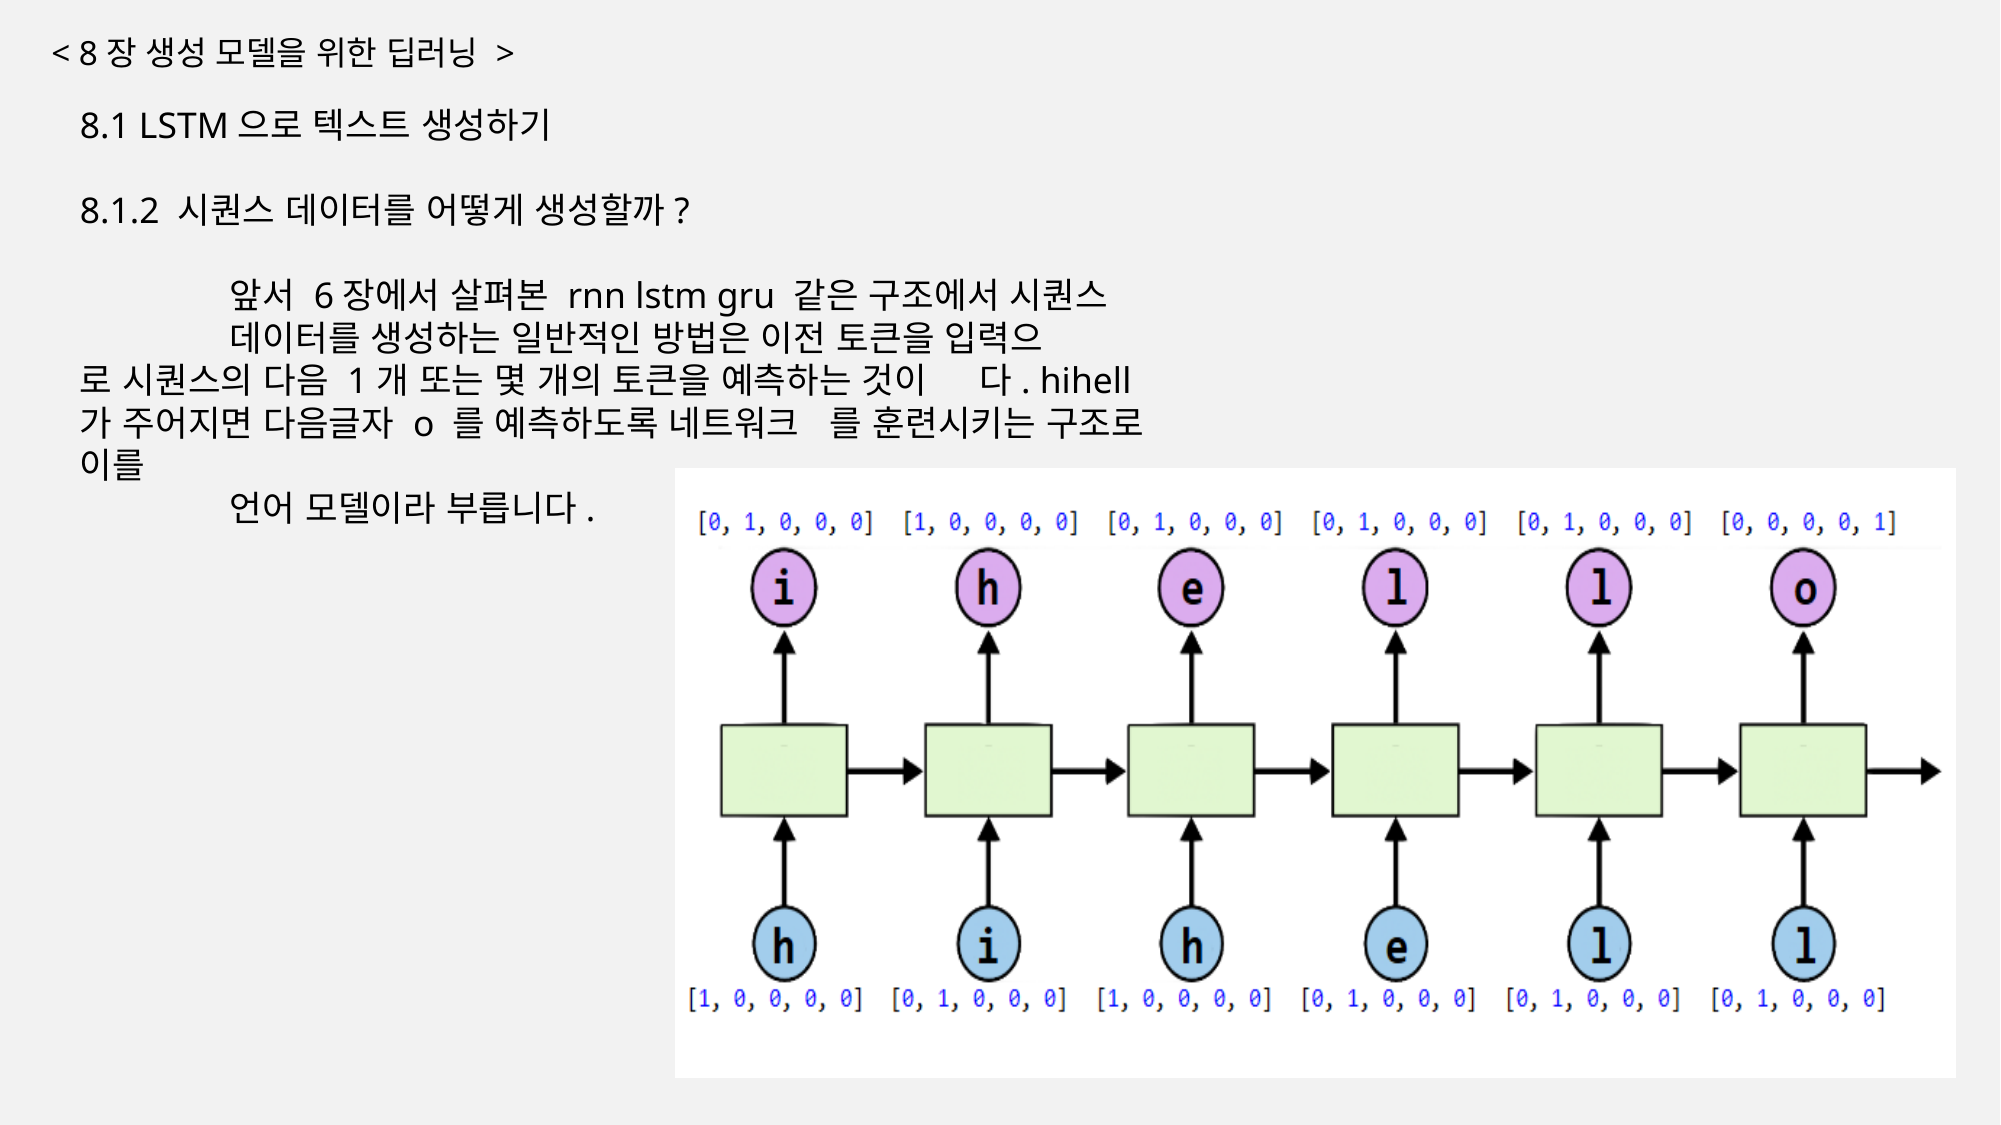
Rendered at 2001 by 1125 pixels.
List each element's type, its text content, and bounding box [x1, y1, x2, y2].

text_box 8.1 LSTM으로 텍스트 생성하기 8.1.2 시퀀스 데이터를 어떻게 생성할까? 앞서 6장에서 살펴본 rnn lstm gru 같은 구조에서 시퀀스 데이터를 생성하는 일반적인 방법은 이전 토큰을 입력으 로 시퀀스의 다음 1개 또는 몇 개의 토큰을 예측하는 것이 다. hihell가 주어지면 다음글자 o 를 예측하도록 네트워크 를 훈련시키는 구조로 이를 언어 모델이라 부릅니다. [65, 95, 1168, 622]
text_box < 8장 생성 모델을 위한 딥러닝 > [36, 24, 620, 80]
picture [675, 468, 1956, 1078]
